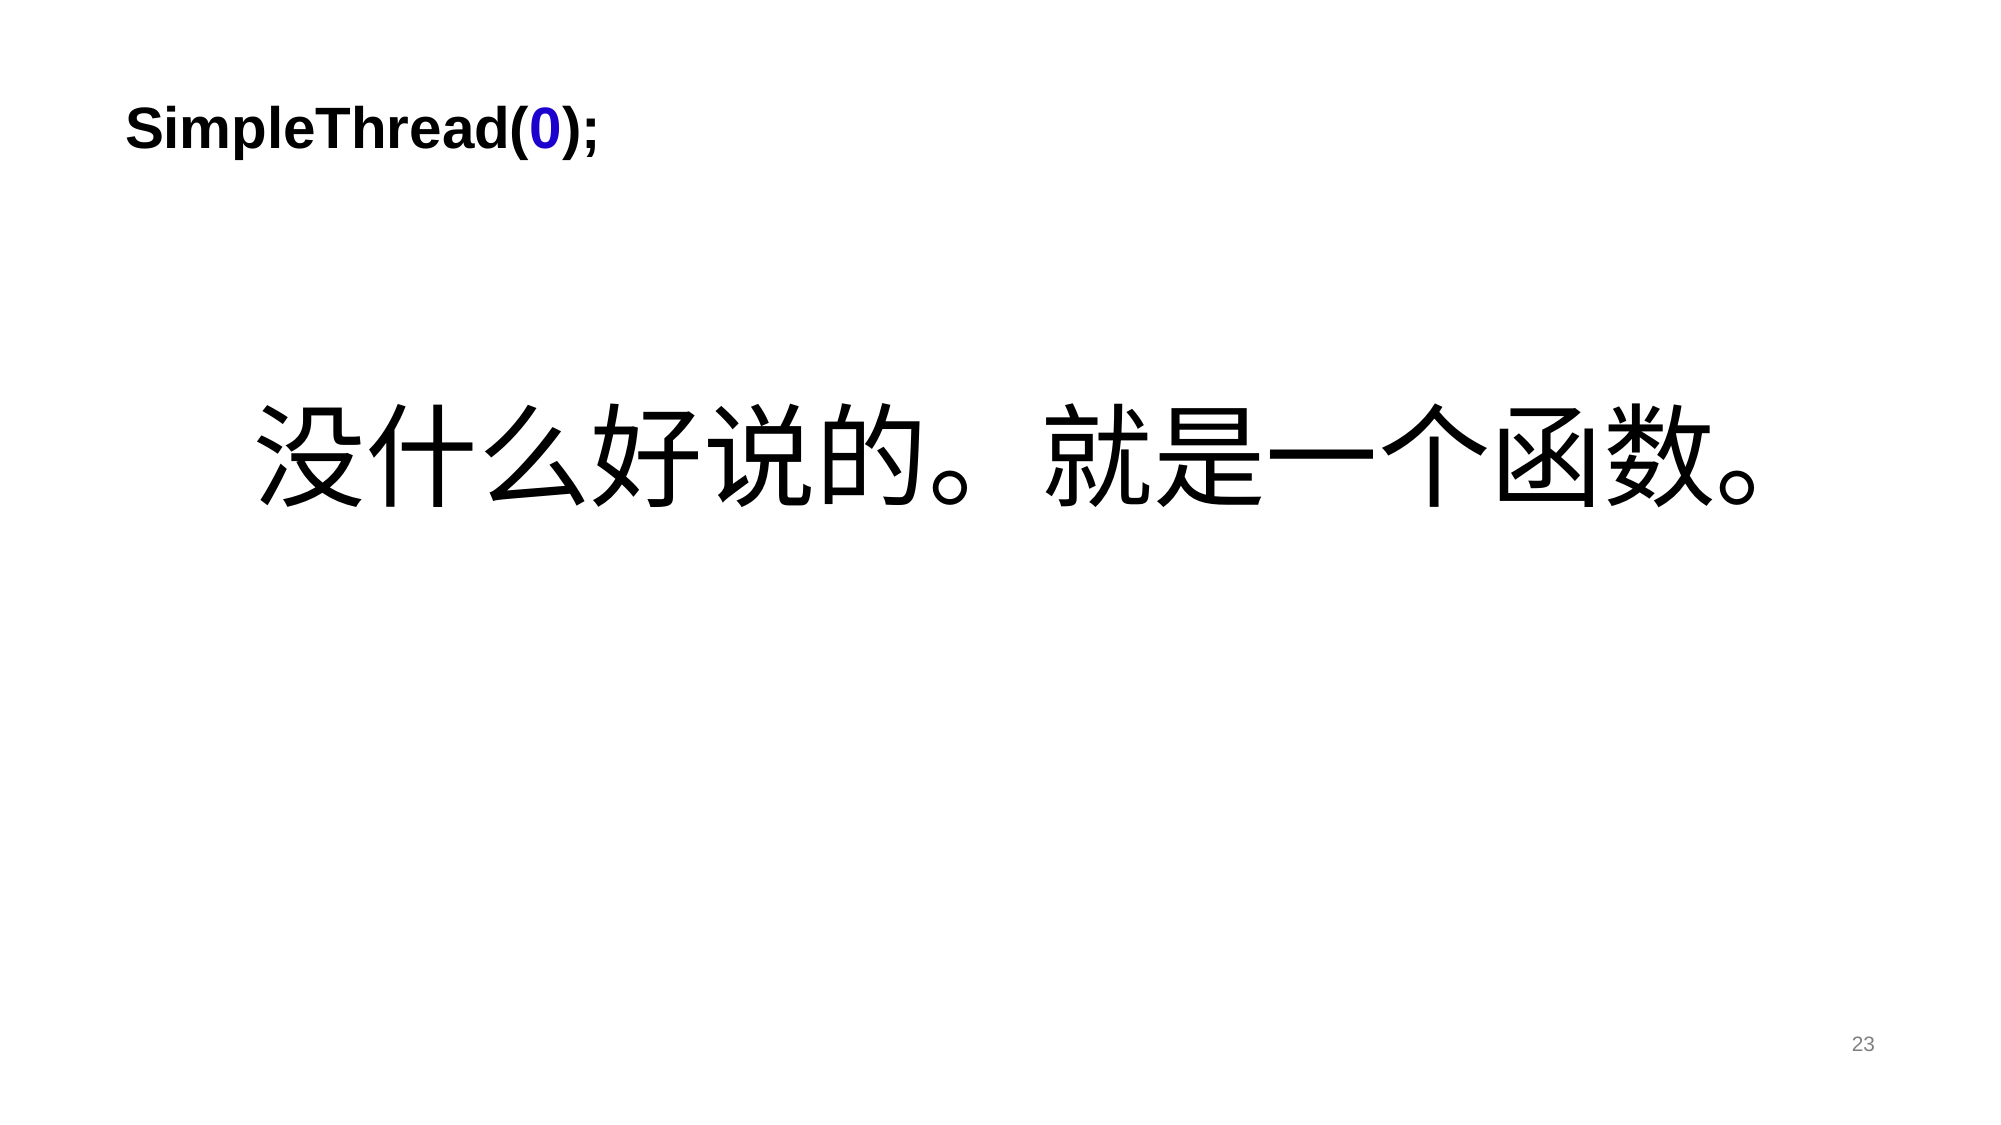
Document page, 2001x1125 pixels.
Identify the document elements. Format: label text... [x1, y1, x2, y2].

slide_number 23 [1412, 1025, 1890, 1060]
title SimpleThread(0); [109, 0, 1890, 169]
text_box 没什么好说的。就是一个函数。 [238, 378, 1844, 529]
